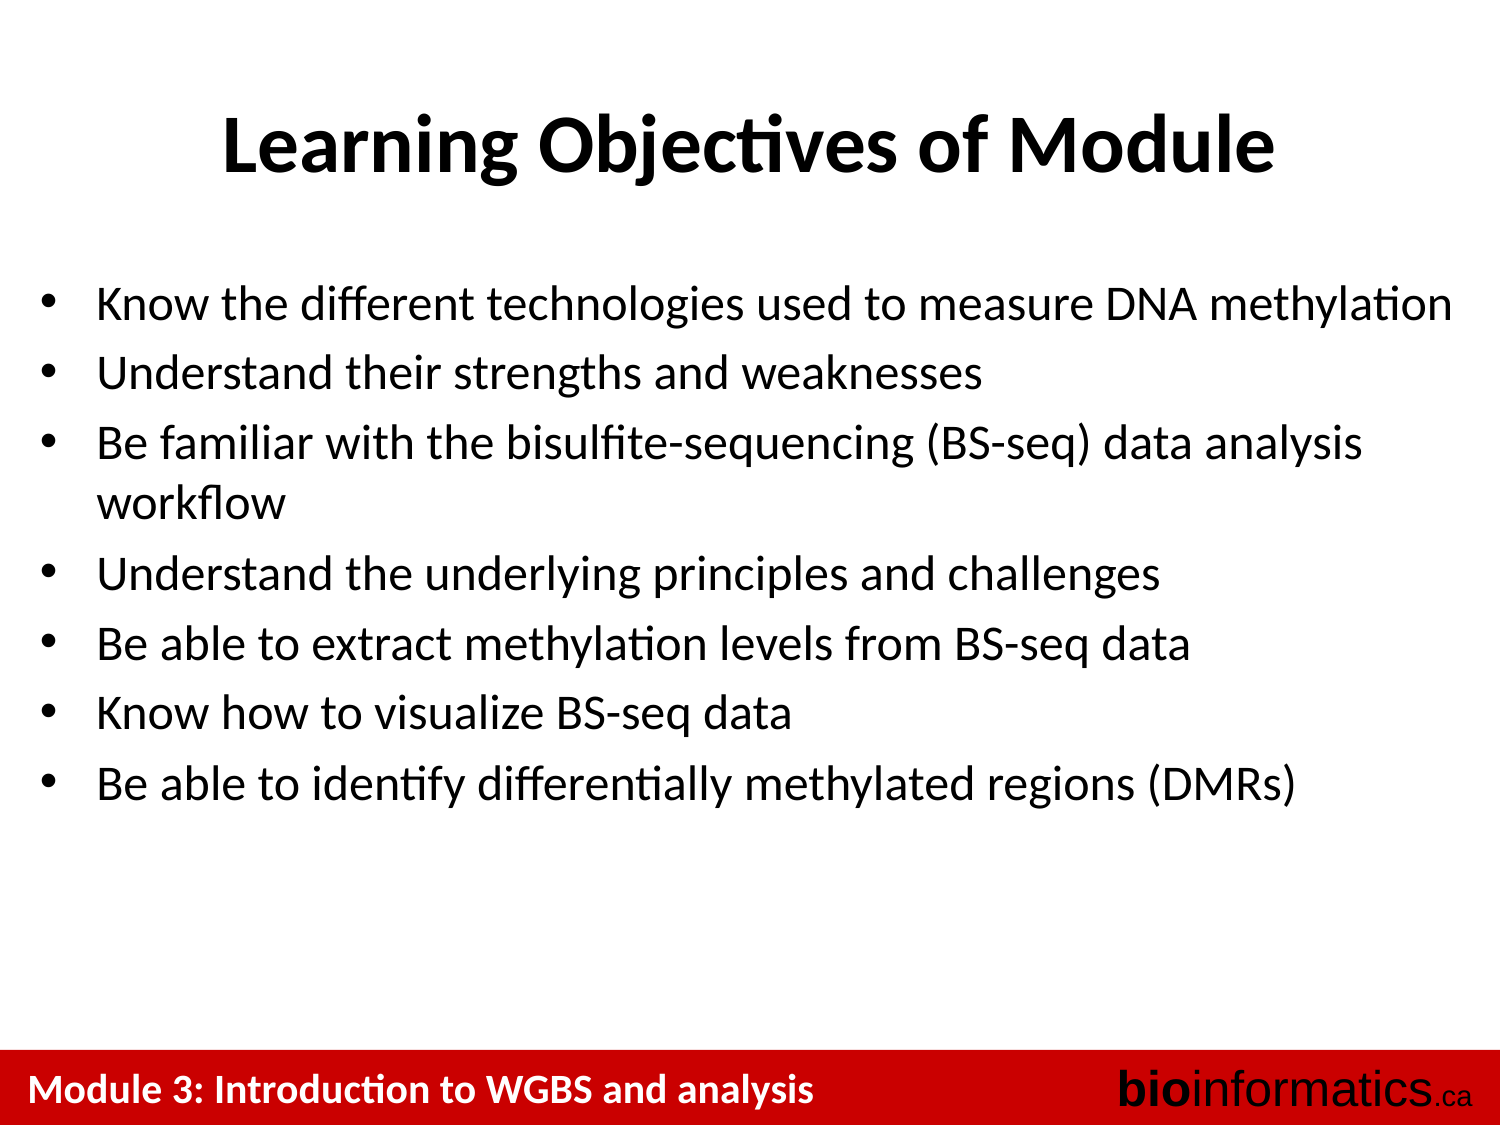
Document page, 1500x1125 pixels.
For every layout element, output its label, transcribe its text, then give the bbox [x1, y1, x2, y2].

title Learning Objectives of Module [24, 45, 1475, 233]
list Know the different technologies used to measure DNA methylation Understand their strengths and weaknesses Be familiar with the bisulfite-sequencing (BS-seq) data analysis workflow Understand the underlying principles and challenges Be able to extract methylation levels from BS-seq data Know how to visualize BS-seq data Be able to identify differentially methylated regions (DMRs) [24, 262, 1475, 1038]
